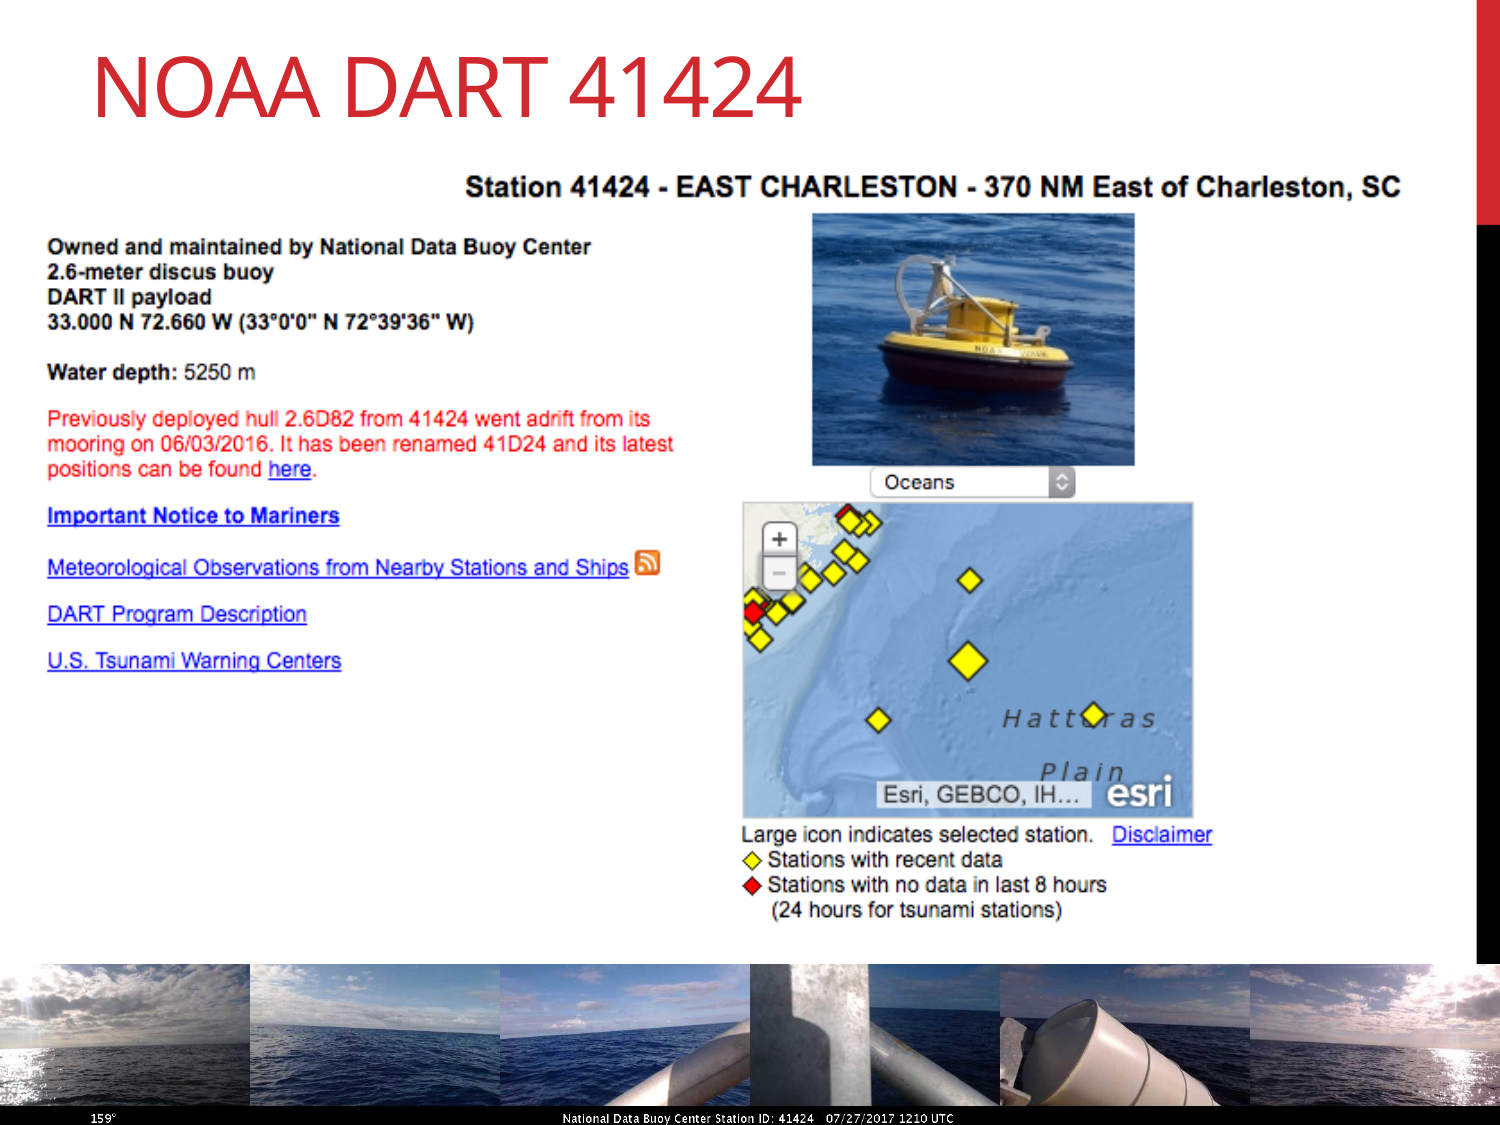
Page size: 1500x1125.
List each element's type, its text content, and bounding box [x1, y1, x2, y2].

title NOAA DART 41424 [75, 25, 1025, 142]
picture [0, 964, 1500, 1125]
picture [44, 166, 1420, 941]
